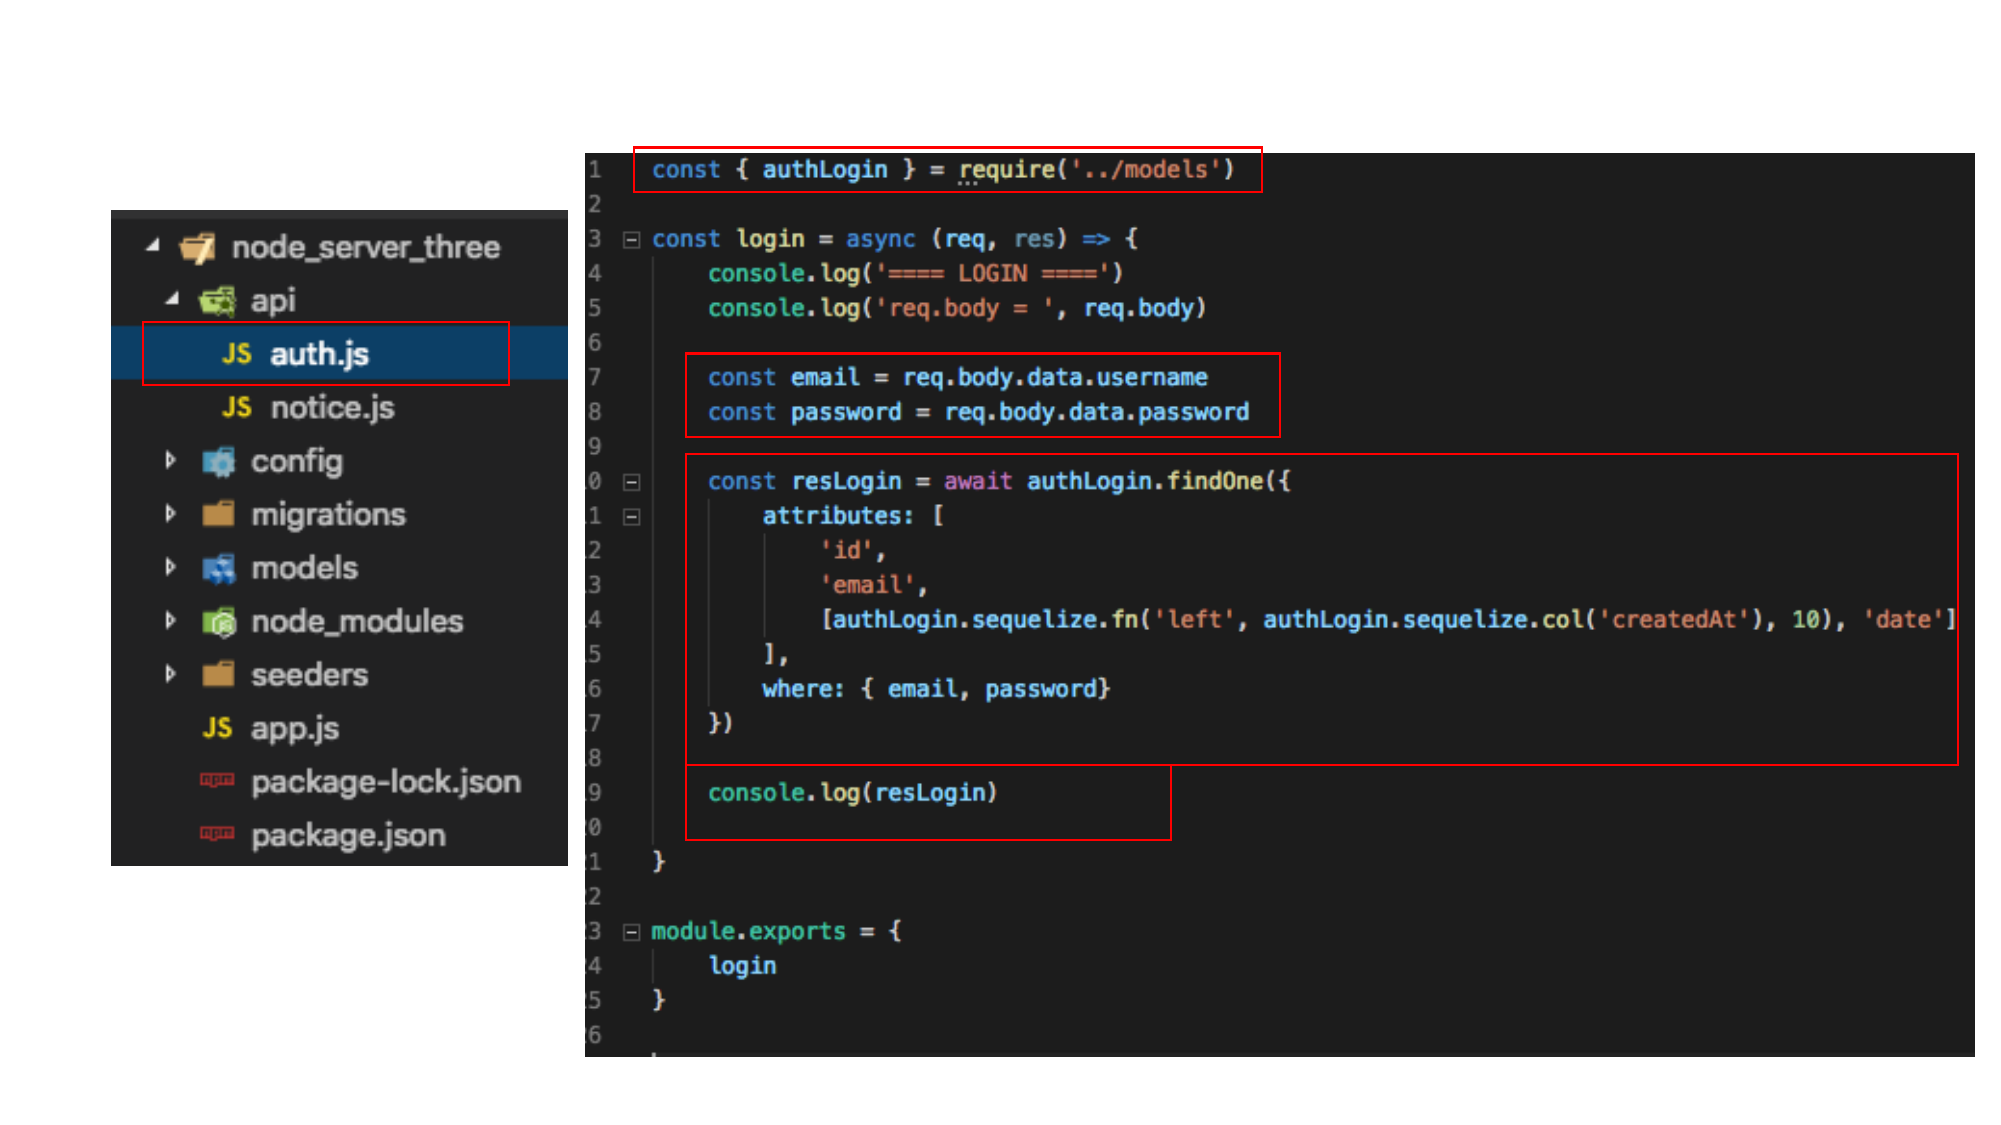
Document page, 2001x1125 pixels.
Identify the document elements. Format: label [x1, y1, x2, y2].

text_box [633, 146, 1263, 153]
picture [585, 153, 1975, 1058]
picture [111, 210, 568, 866]
